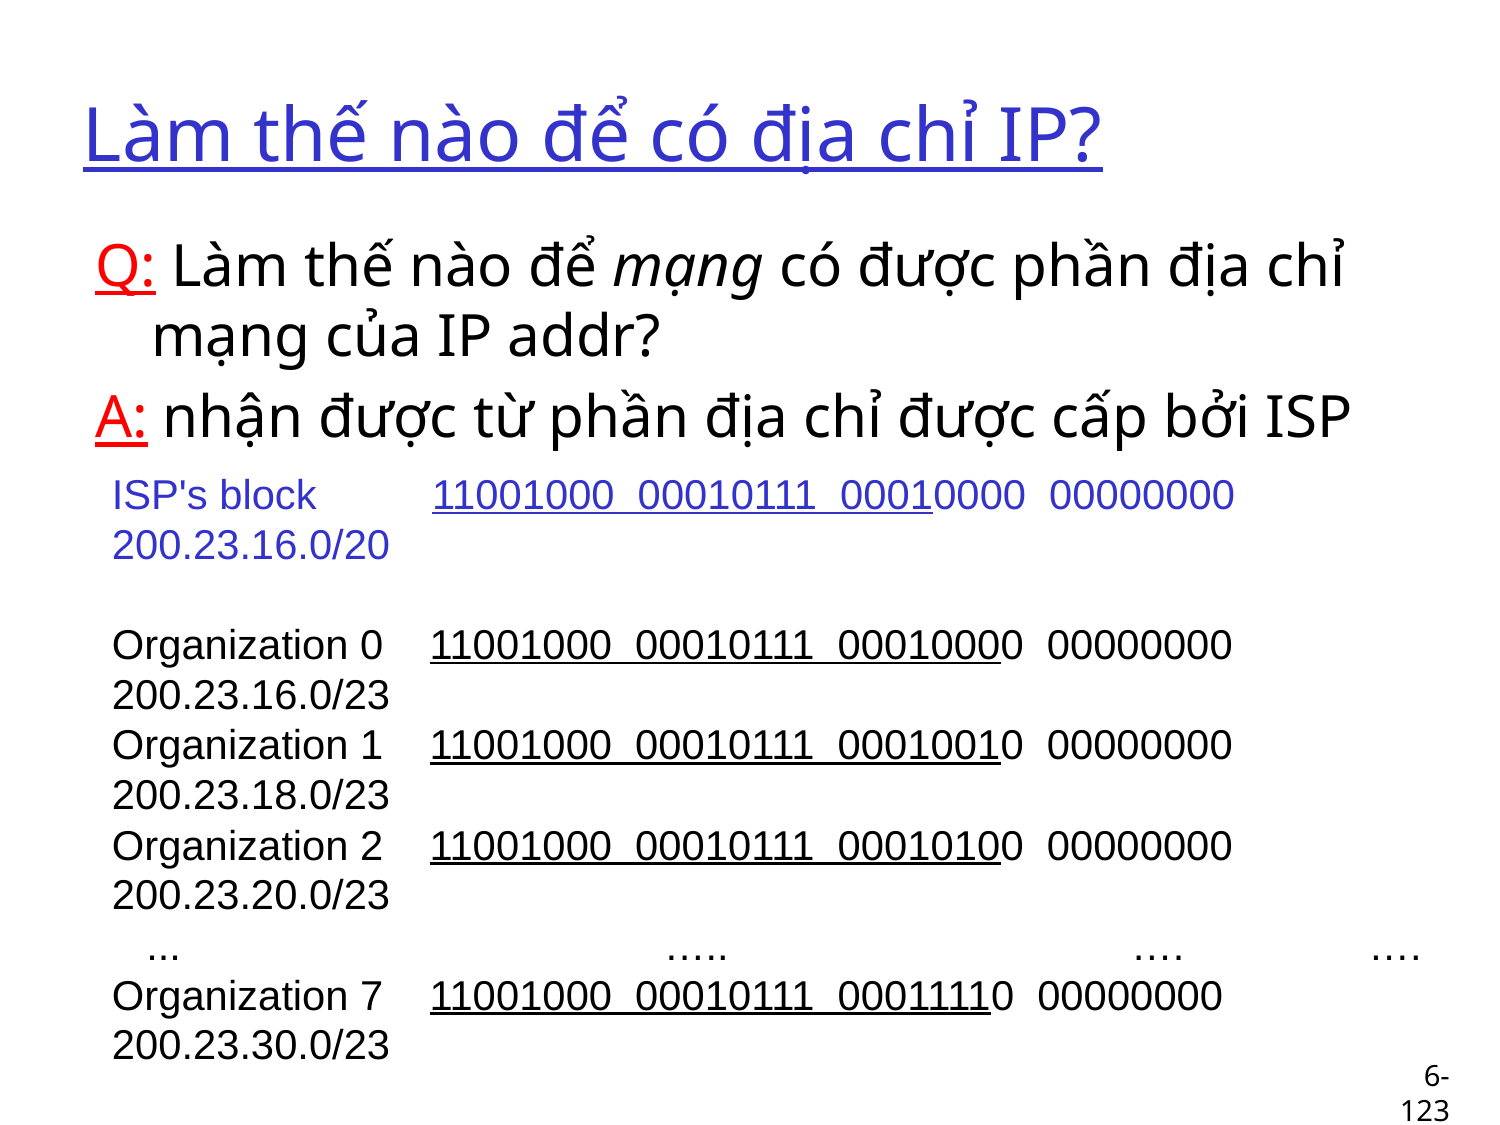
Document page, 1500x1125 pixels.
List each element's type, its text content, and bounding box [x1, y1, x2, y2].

list Q: Làm thế nào để mạng có được phần địa chỉ mạng của IP addr? A: nhận được từ phần địa chỉ được cấp bởi ISP [79, 220, 1405, 518]
text_box ISP's block 11001000 00010111 00010000 00000000 200.23.16.0/20 Organization 0 11001000 00010111 00010000 00000000 200.23.16.0/23 Organization 1 11001000 00010111 00010010 00000000 200.23.18.0/23 Organization 2 11001000 00010111 00010100 00000000 200.23.20.0/23 ... ….. …. …. Organization 7 11001000 00010111 00011110 00000000 200.23.30.0/23 [97, 460, 1500, 1125]
title Làm thế nào để có địa chỉ IP? [67, 37, 1343, 225]
